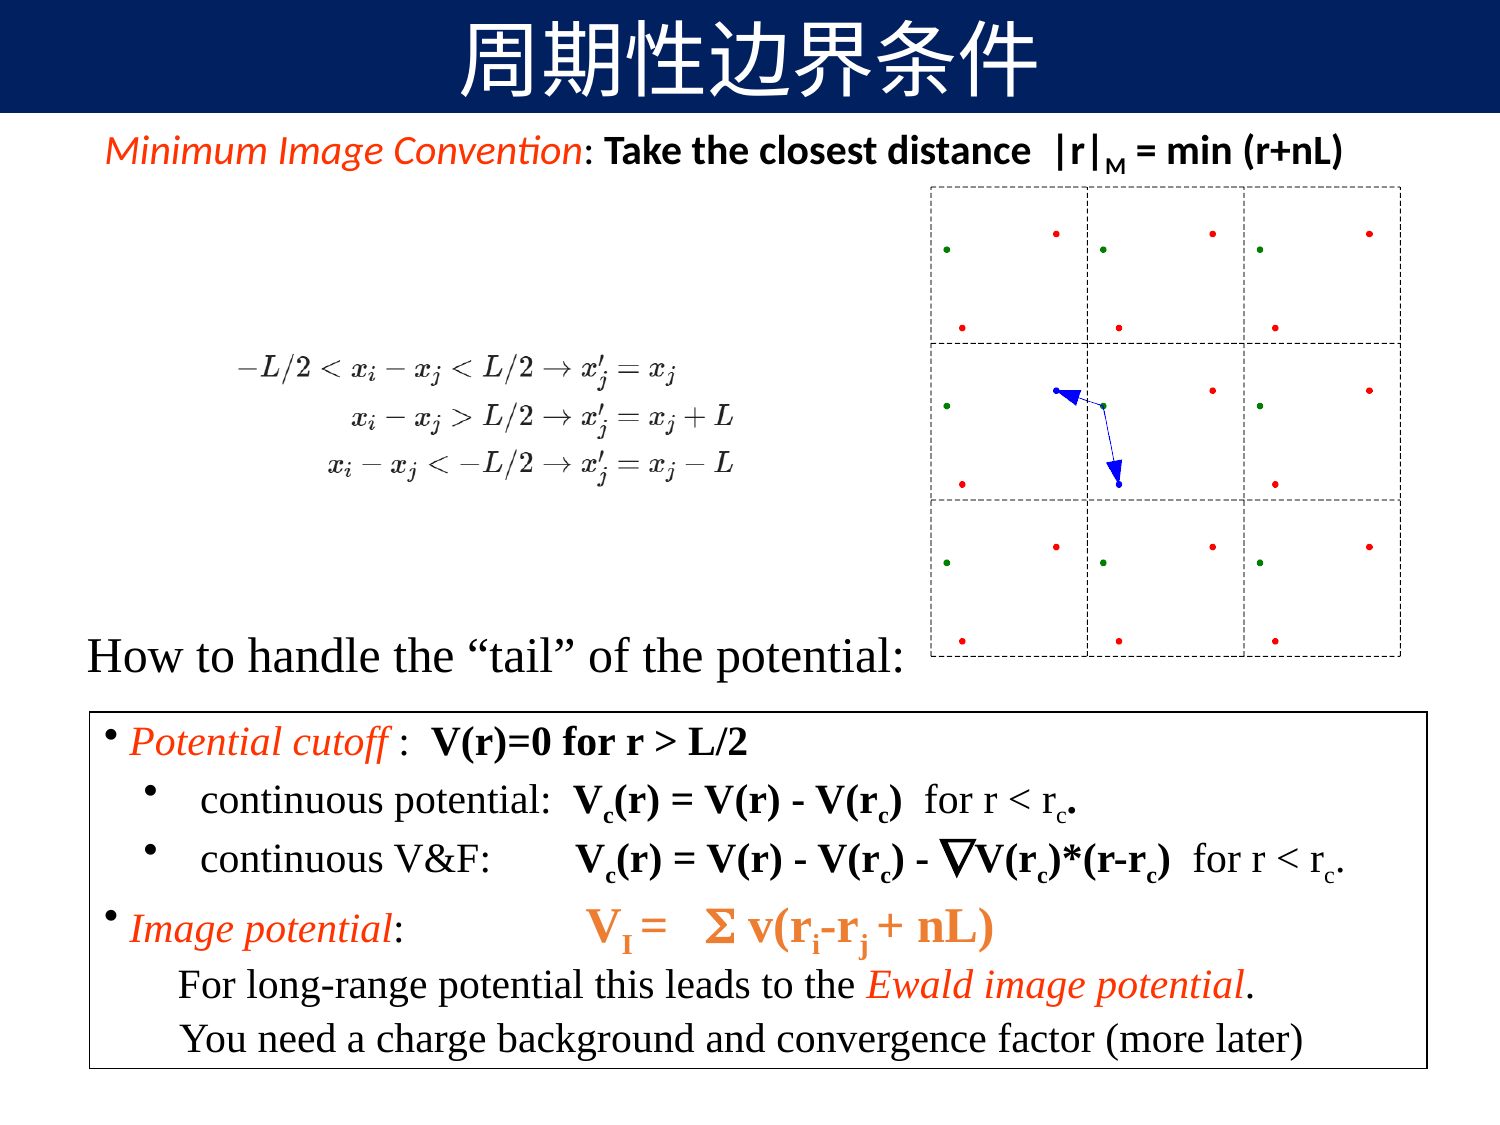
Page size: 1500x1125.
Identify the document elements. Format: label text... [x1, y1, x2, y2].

text_box How to handle the “tail” of the potential: [71, 614, 1072, 690]
picture [217, 333, 770, 501]
picture [915, 171, 1416, 672]
text_box Potential cutoff : V(r)=0 for r > L/2 continuous potential: Vc(r) = V(r) - V(rc) for r < rc. continuous V&F: Vc(r) = V(r) - V(rc) - V(rc)*(r-rc) for r < rc. Image potential: VI =  v(ri-rj + nL) For long-range potential this leads to the Ewald image potential. You need a charge background and convergence factor (more later) [89, 711, 1427, 1069]
list Minimum Image Convention: Take the closest distance |r|M = min (r+nL) [89, 116, 1427, 192]
text_box 周期性边界条件 [285, 0, 1215, 115]
